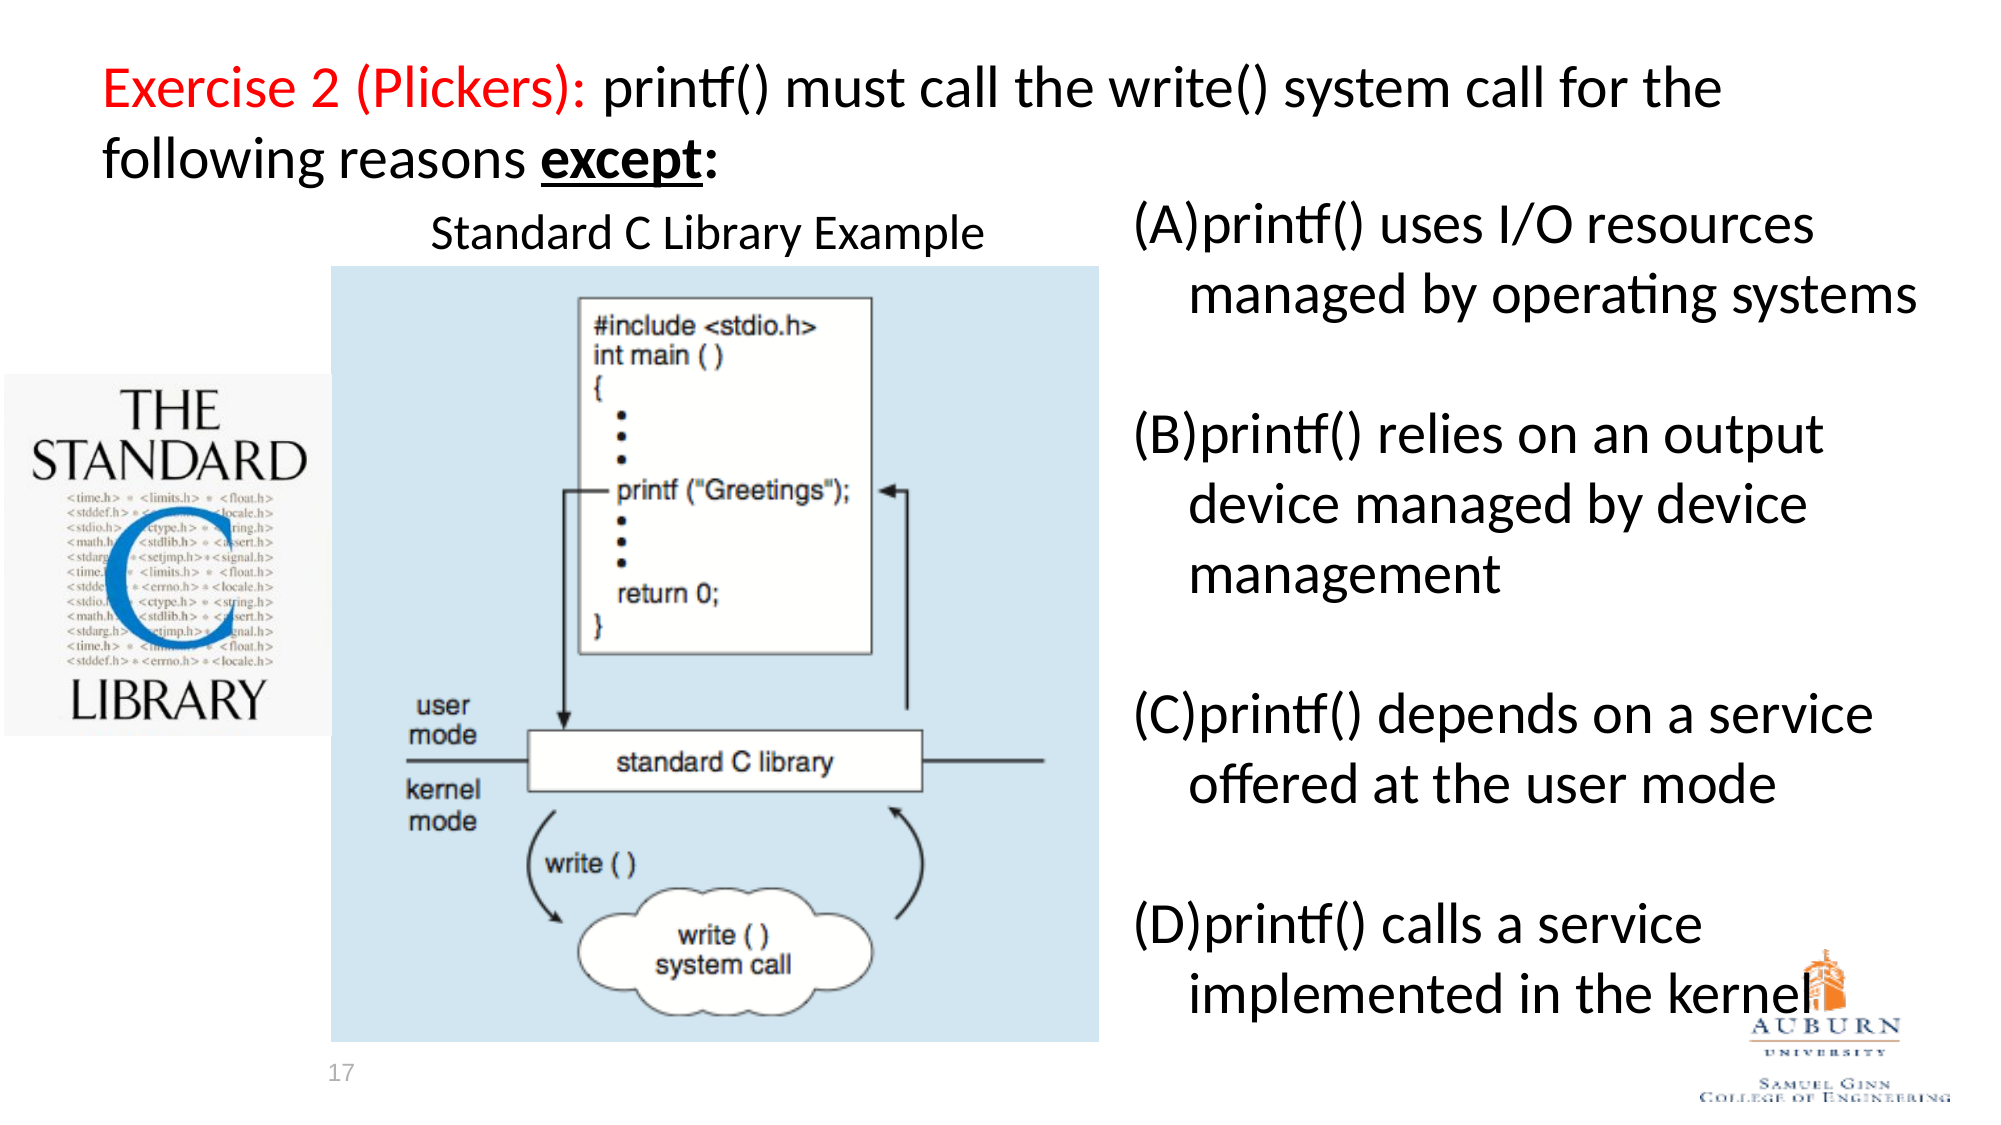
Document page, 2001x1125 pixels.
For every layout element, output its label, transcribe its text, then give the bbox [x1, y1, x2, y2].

list Exercise 2 (Plickers): printf() must call the write() system call for the following reasons except: [87, 40, 1975, 200]
text_box printf() uses I/O resources managed by operating systems printf() relies on an output device managed by device management printf() depends on a service offered at the user mode printf() calls a service implemented in the kernel [1117, 178, 1975, 1033]
picture [1700, 1033, 1950, 1102]
slide_number 17 [312, 1041, 663, 1102]
picture [3, 266, 1099, 1042]
title Standard C Library Example [298, 200, 1117, 278]
